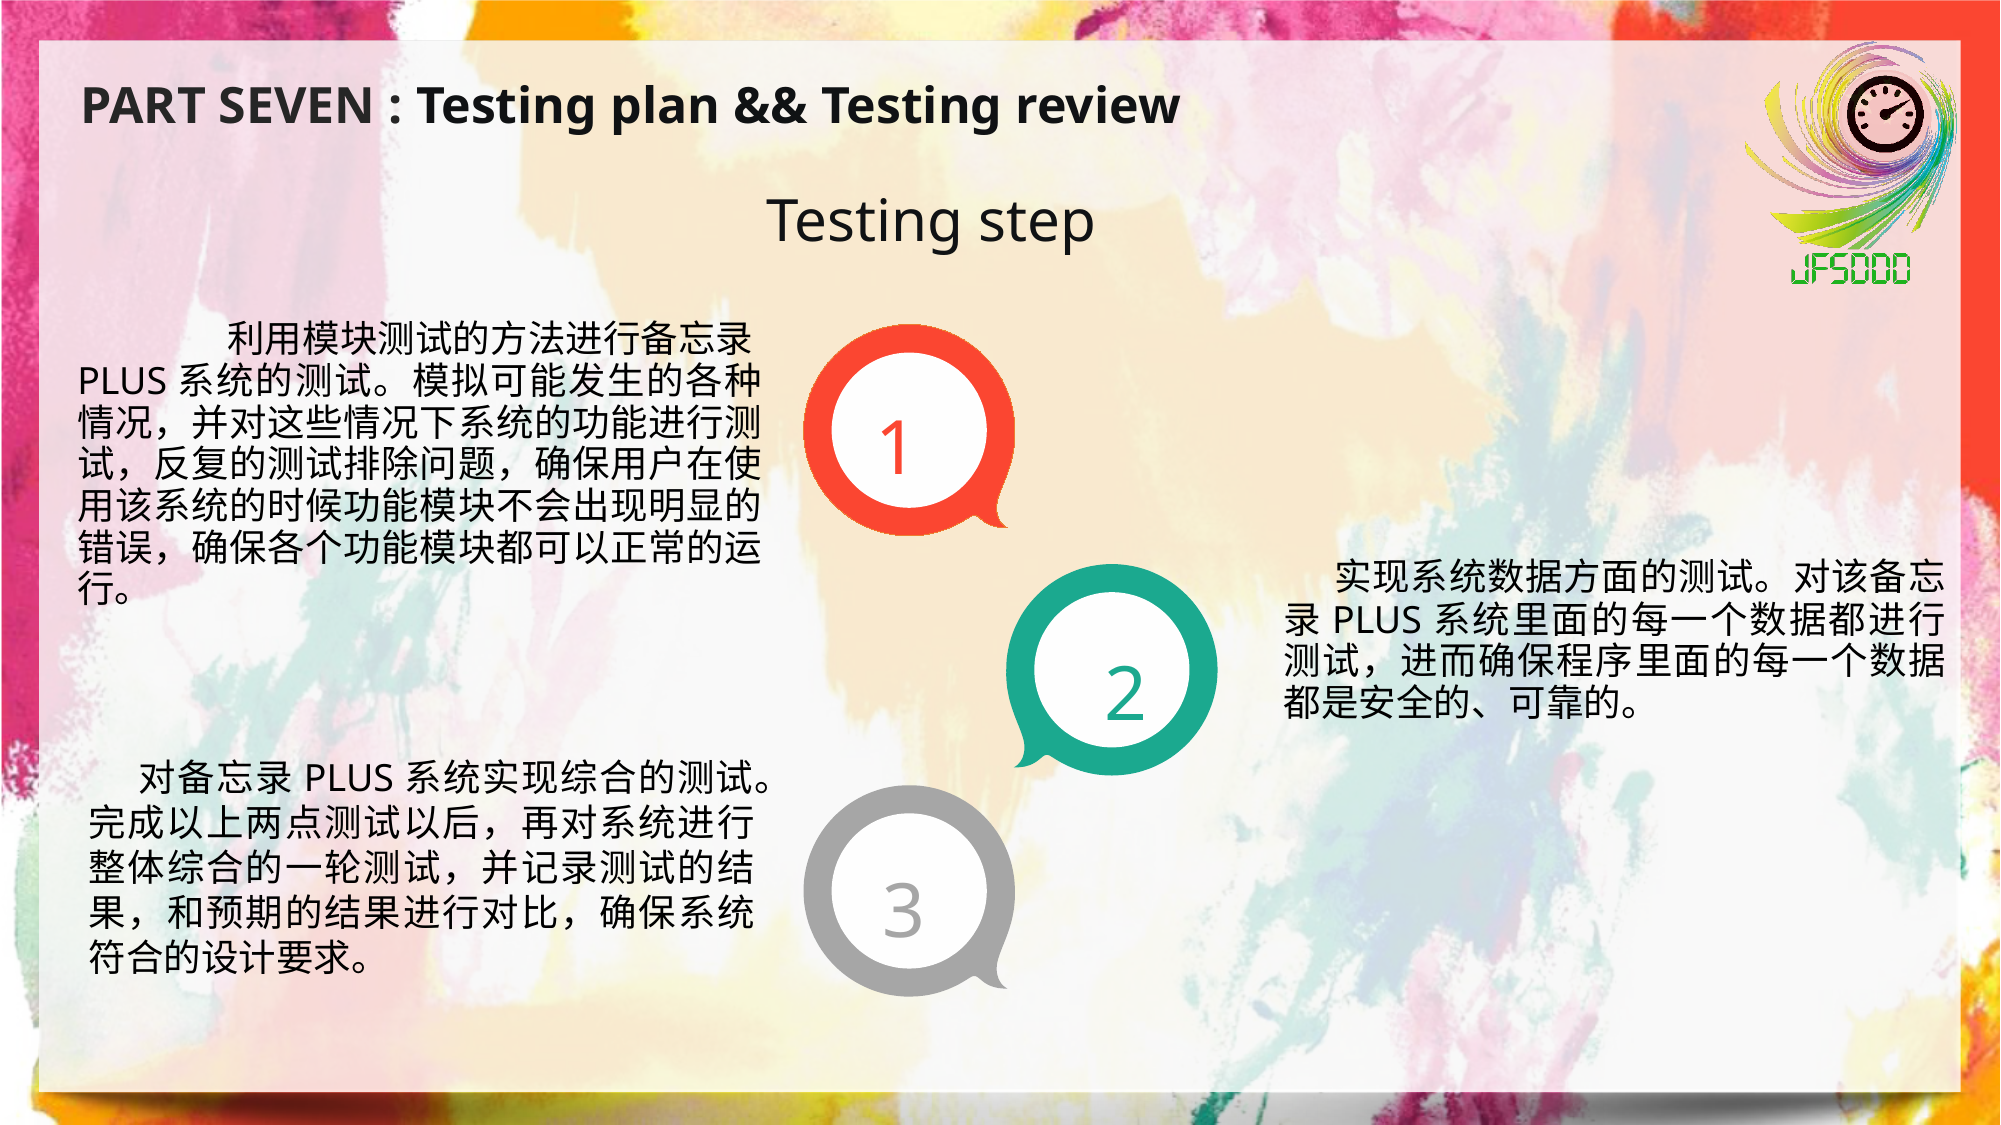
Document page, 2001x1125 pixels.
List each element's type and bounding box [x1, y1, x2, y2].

text_box [803, 785, 1015, 997]
text_box [1006, 564, 1218, 776]
text_box [34, 40, 1984, 1125]
picture [3, 0, 2000, 1125]
text_box [803, 324, 1015, 536]
